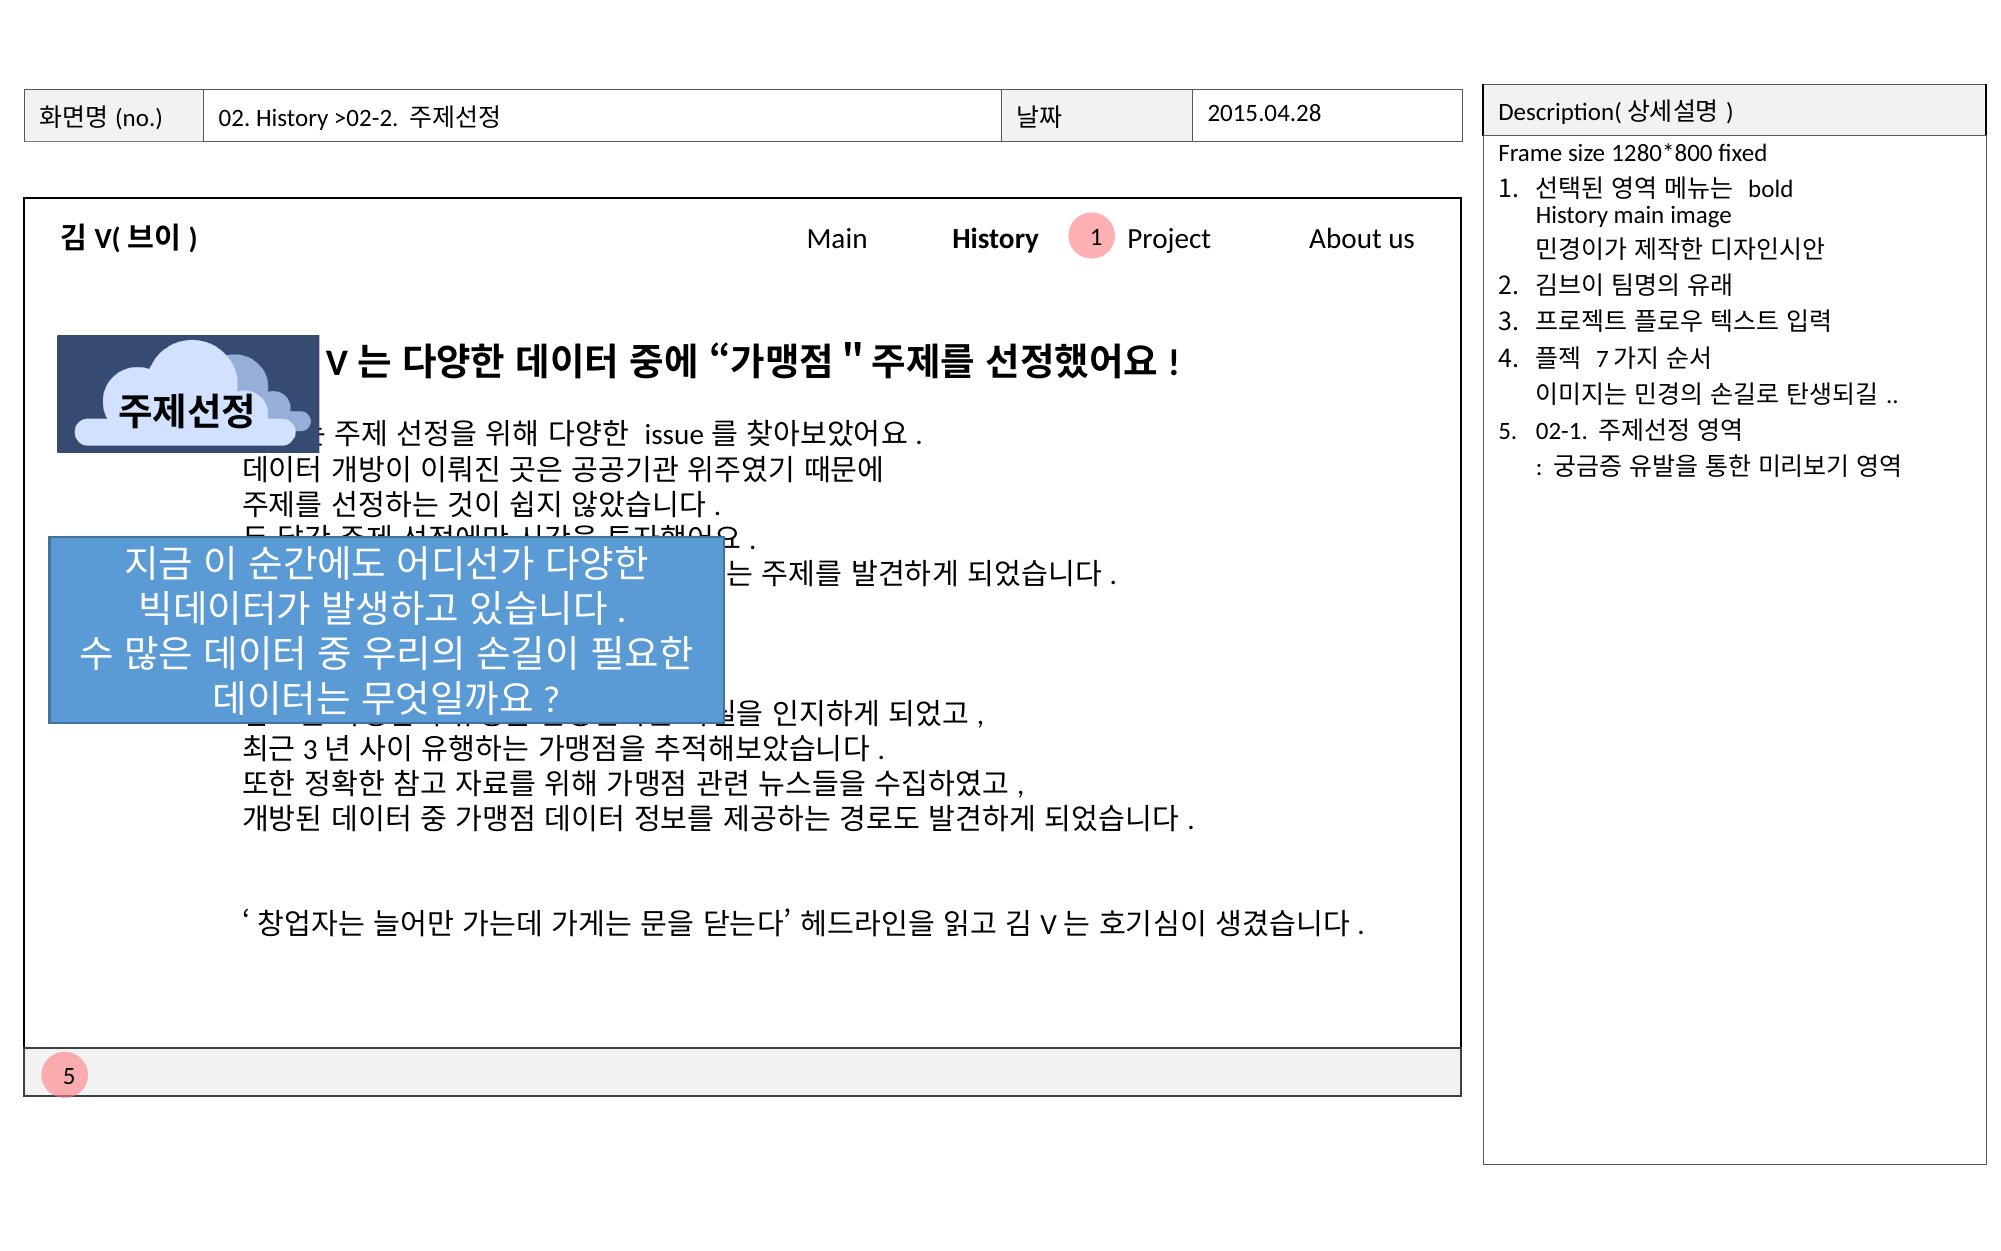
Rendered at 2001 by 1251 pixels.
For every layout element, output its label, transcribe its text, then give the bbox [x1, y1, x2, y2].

picture [57, 335, 320, 453]
table_header 날짜 [1002, 90, 1192, 141]
table_cell Frame size 1280*800 fixed 선택된 영역 메뉴는 bold History main image 민경이가 제작한 디자인시안 김브이 팀명의 유래 프로젝트 플로우 텍스트 입력 플젝 7가지 순서 이미지는 민경의 손길로 탄생되길.. 02-1. 주제선정 영역 : 궁금증 유발을 통한 미리보기 영역 [1484, 136, 1986, 1164]
text_box 김V는 주제 선정을 위해 다양한 issue를 찾아보았어요. 데이터 개방이 이뤄진 곳은 공공기관 위주였기 때문에 주제를 선정하는 것이 쉽지 않았습니다. 두 달간 주제 선정에만 시간을 투자했어요. 그러던 중 김V의 조원을 만족시킬 수 있는 주제를 발견하게 되었습니다. 가맹점(Franchise) 김V는 가맹점이 유행을 반영한다는 사실을 인지하게 되었고, 최근3년 사이 유행하는 가맹점을 추적해보았습니다. 또한 정확한 참고 자료를 위해 가맹점 관련 뉴스들을 수집하였고, 개방된 데이터 중 가맹점 데이터 정보를 제공하는 경로도 발견하게 되었습니다. ‘창업자는 늘어만 가는데 가게는 문을 닫는다’ 헤드라인을 읽고 김V는 호기심이 생겼습니다. [227, 408, 1380, 1018]
table_header 2015.04.28 [1193, 90, 1462, 141]
text_box 5 [40, 1050, 90, 1099]
text_box 지금 이 순간에도 어디선가 다양한 빅데이터가 발생하고 있습니다. 수 많은 데이터 중 우리의 손길이 필요한 데이터는 무엇일까요? [48, 536, 725, 724]
text_box 김V(브이) [45, 212, 213, 263]
text_box [23, 1047, 1462, 1097]
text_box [786, 212, 1442, 263]
text_box 김V는 다양한 데이터 중에 “가맹점＂주제를 선정했어요! [267, 330, 1196, 391]
table_header Description(상세설명) [1484, 85, 1985, 135]
text_box [23, 197, 1462, 1047]
table_header 02. History >02-2. 주제선정 [204, 90, 1001, 141]
table_header 화면명(no.) [25, 90, 203, 141]
